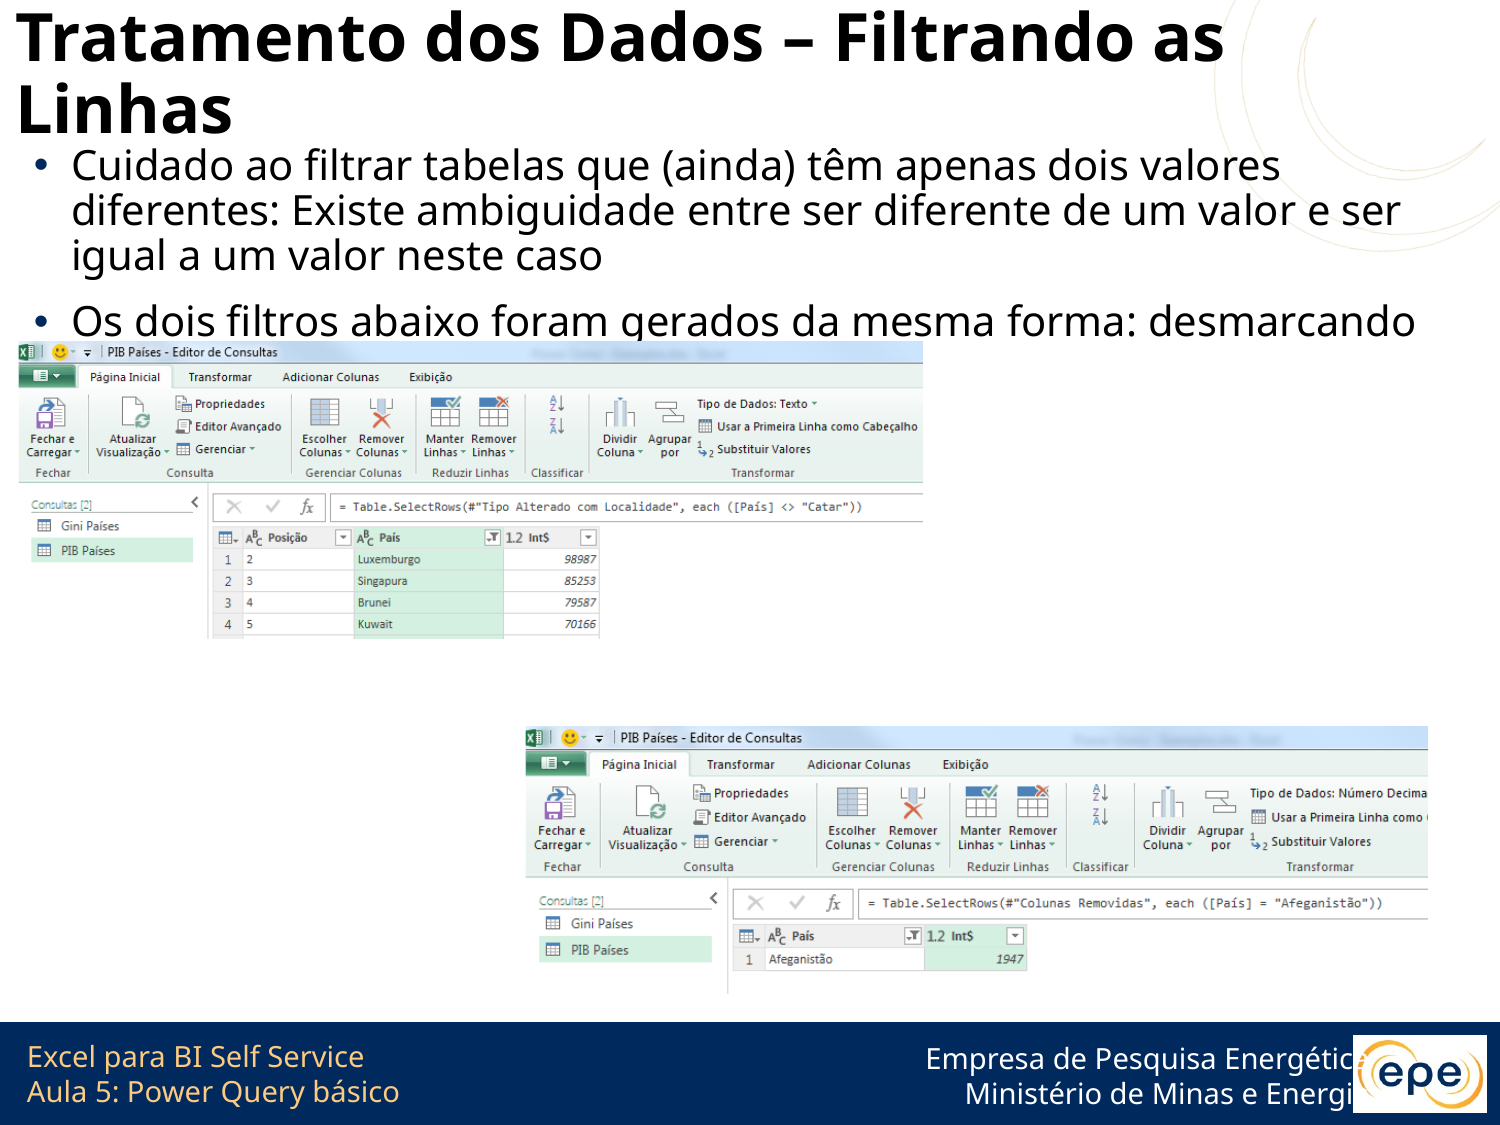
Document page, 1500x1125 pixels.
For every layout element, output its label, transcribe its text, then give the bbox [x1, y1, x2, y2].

picture [18, 341, 923, 639]
picture [525, 726, 1428, 994]
title Tratamento dos Dados – Filtrando as Linhas [0, 3, 1459, 148]
list Cuidado ao filtrar tabelas que (ainda) têm apenas dois valores diferentes: Existe ambiguidade entre ser diferente de um valor e ser igual a um valor neste caso Os dois filtros abaixo foram gerados da mesma forma: desmarcando um valor [18, 137, 1459, 939]
picture [1353, 1035, 1487, 1113]
